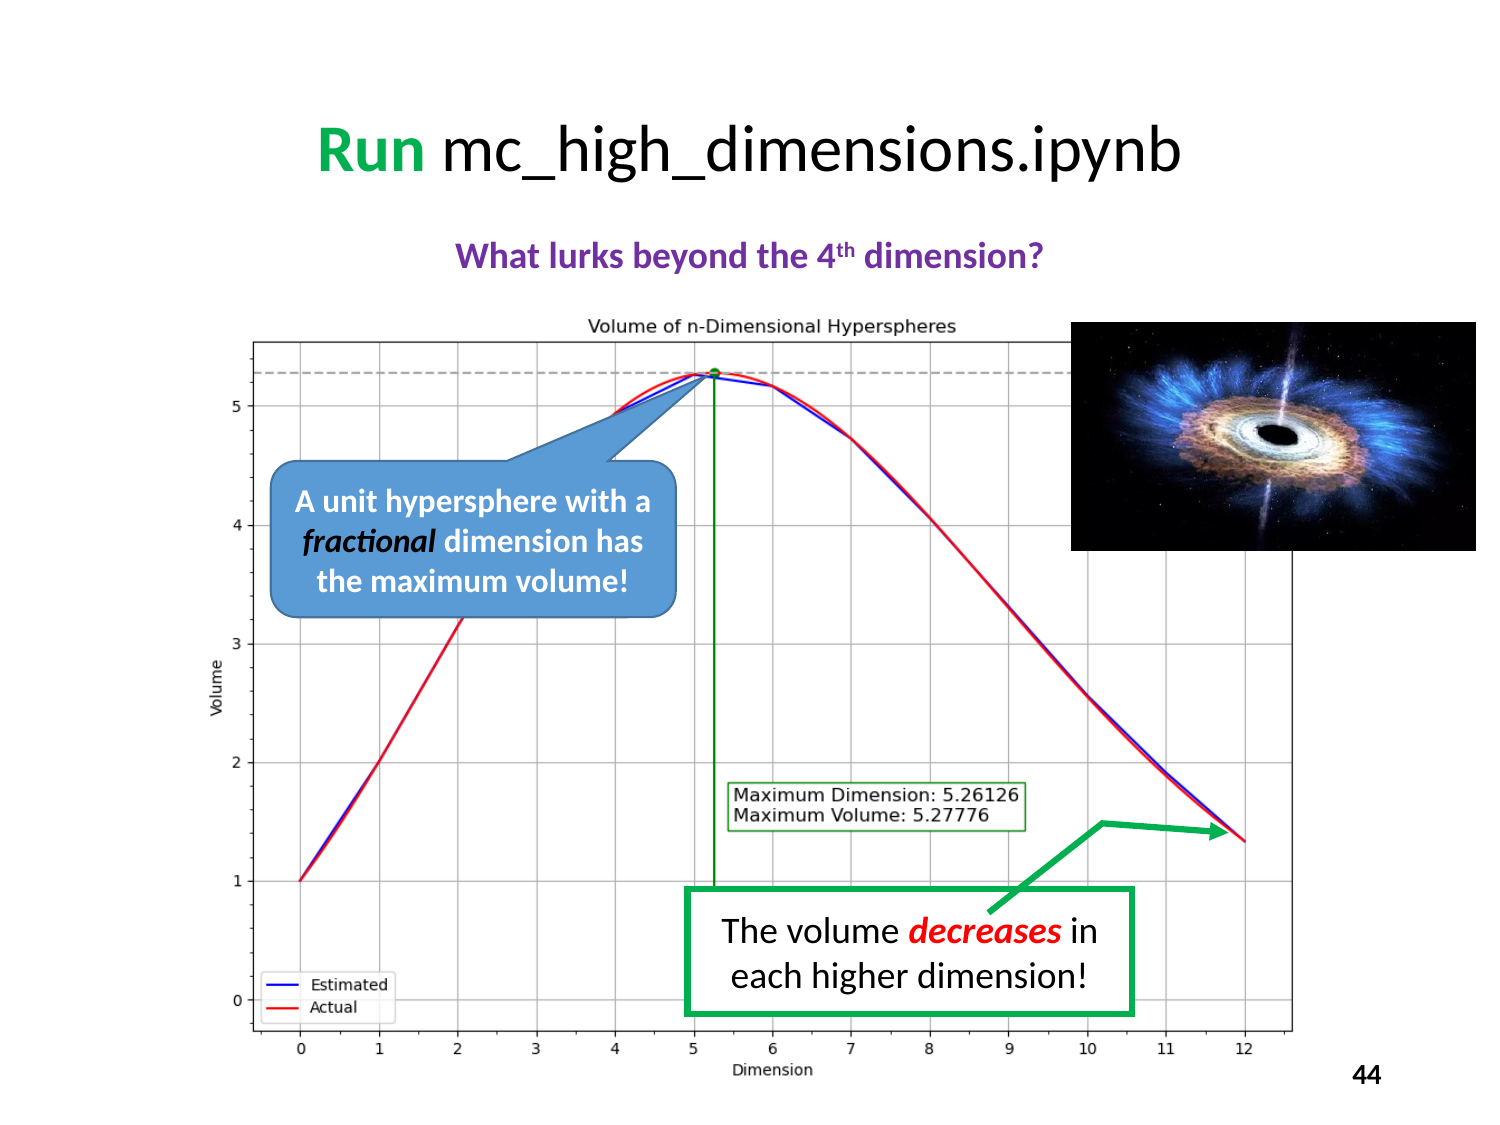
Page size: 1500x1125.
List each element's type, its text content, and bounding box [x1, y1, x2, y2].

title Run mc_high_dimensions.ipynb [103, 59, 1397, 241]
picture [187, 298, 1476, 1090]
text_box What lurks beyond the 4th dimension? [392, 223, 1108, 284]
slide_number 44 [1059, 1042, 1397, 1103]
